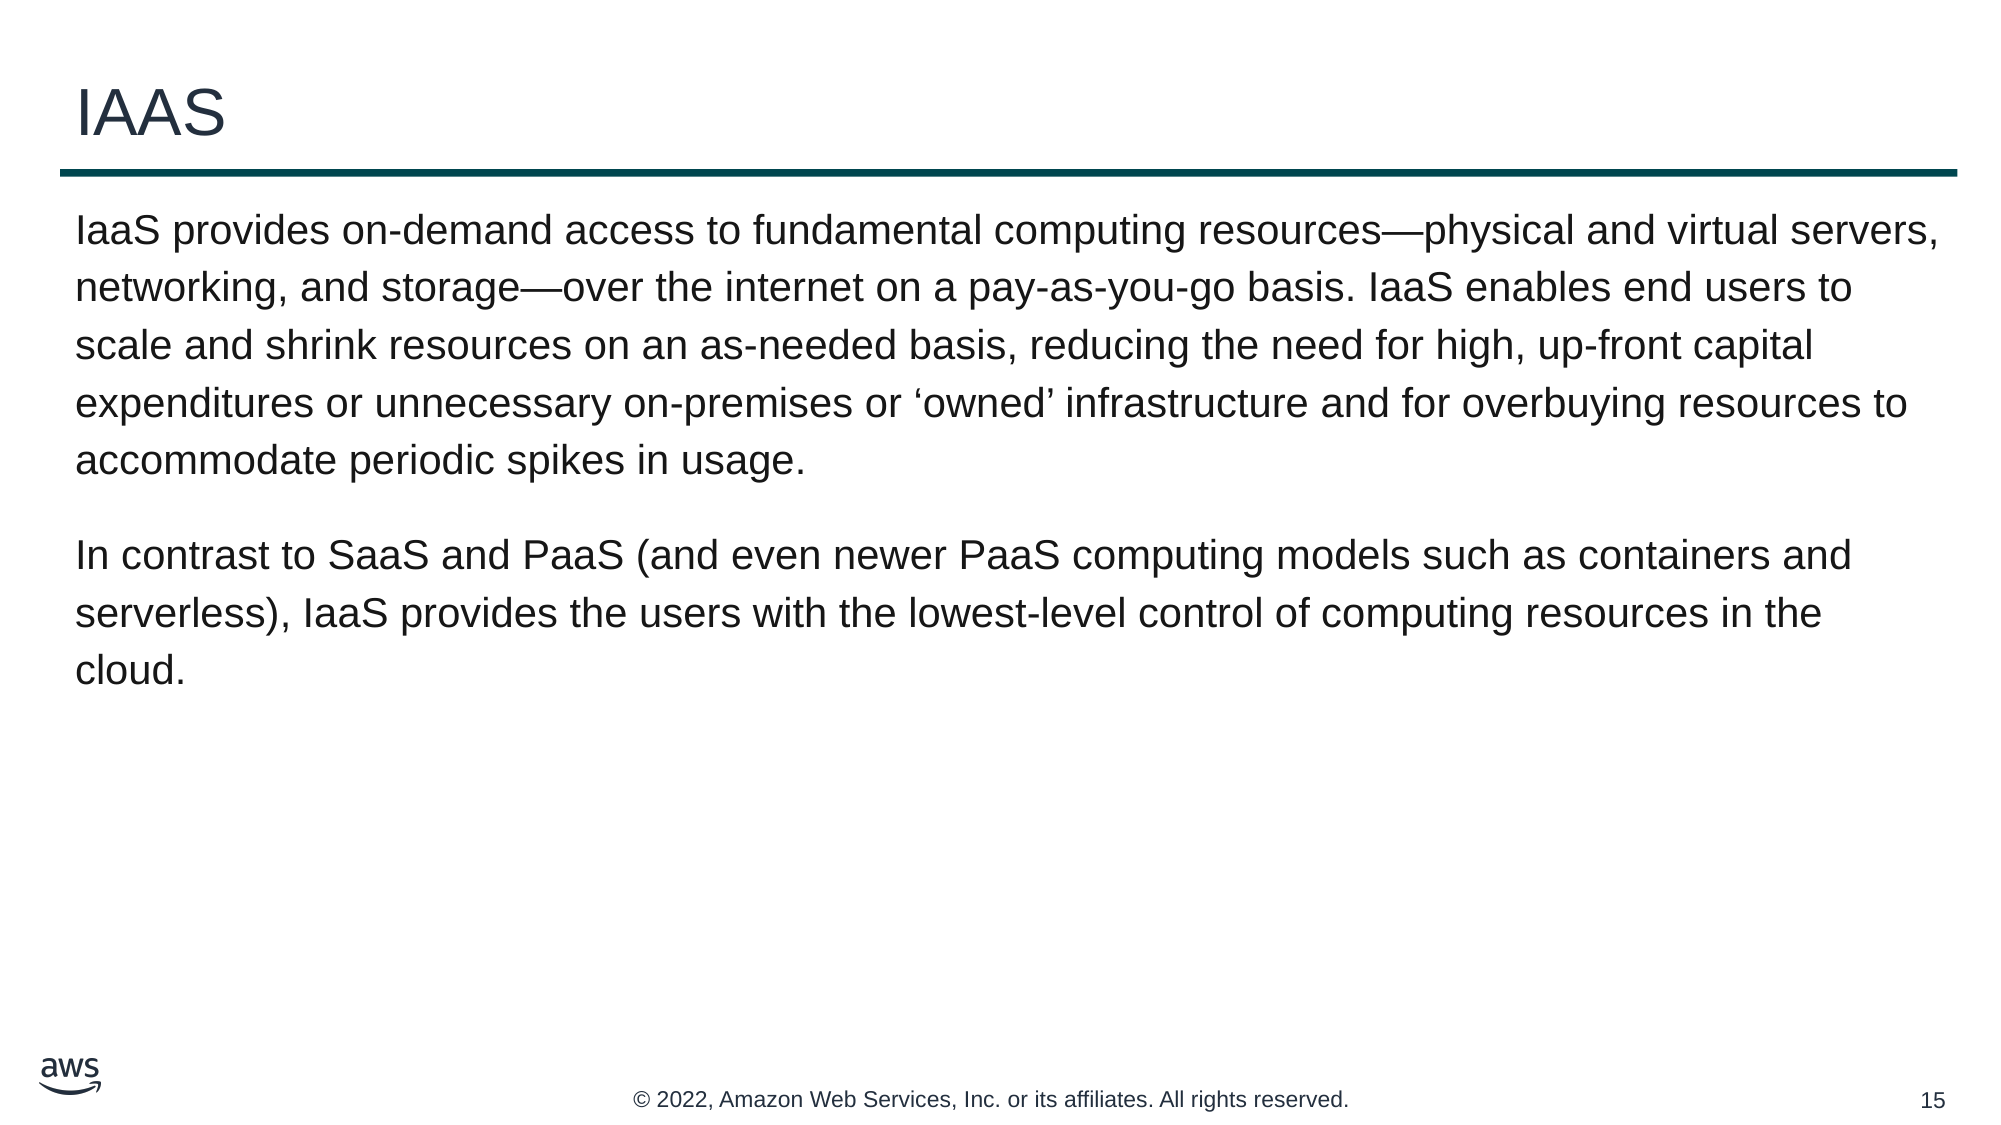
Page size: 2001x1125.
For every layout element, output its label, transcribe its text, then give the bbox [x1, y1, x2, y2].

title IAAS [60, 49, 1958, 170]
picture [39, 1058, 101, 1095]
list IaaS provides on-demand access to fundamental computing resources—physical and virtual servers, networking, and storage—over the internet on a pay-as-you-go basis. IaaS enables end users to scale and shrink resources on an as-needed basis, reducing the need for high, up-front capital expenditures or unnecessary on-premises or ‘owned’ infrastructure and for overbuying resources to accommodate periodic spikes in usage. In contrast to SaaS and PaaS (and even newer PaaS computing models such as containers and serverless), IaaS provides the users with the lowest-level control of computing resources in the cloud. [60, 187, 1961, 1056]
slide_number ‹#› [1881, 1077, 1961, 1121]
